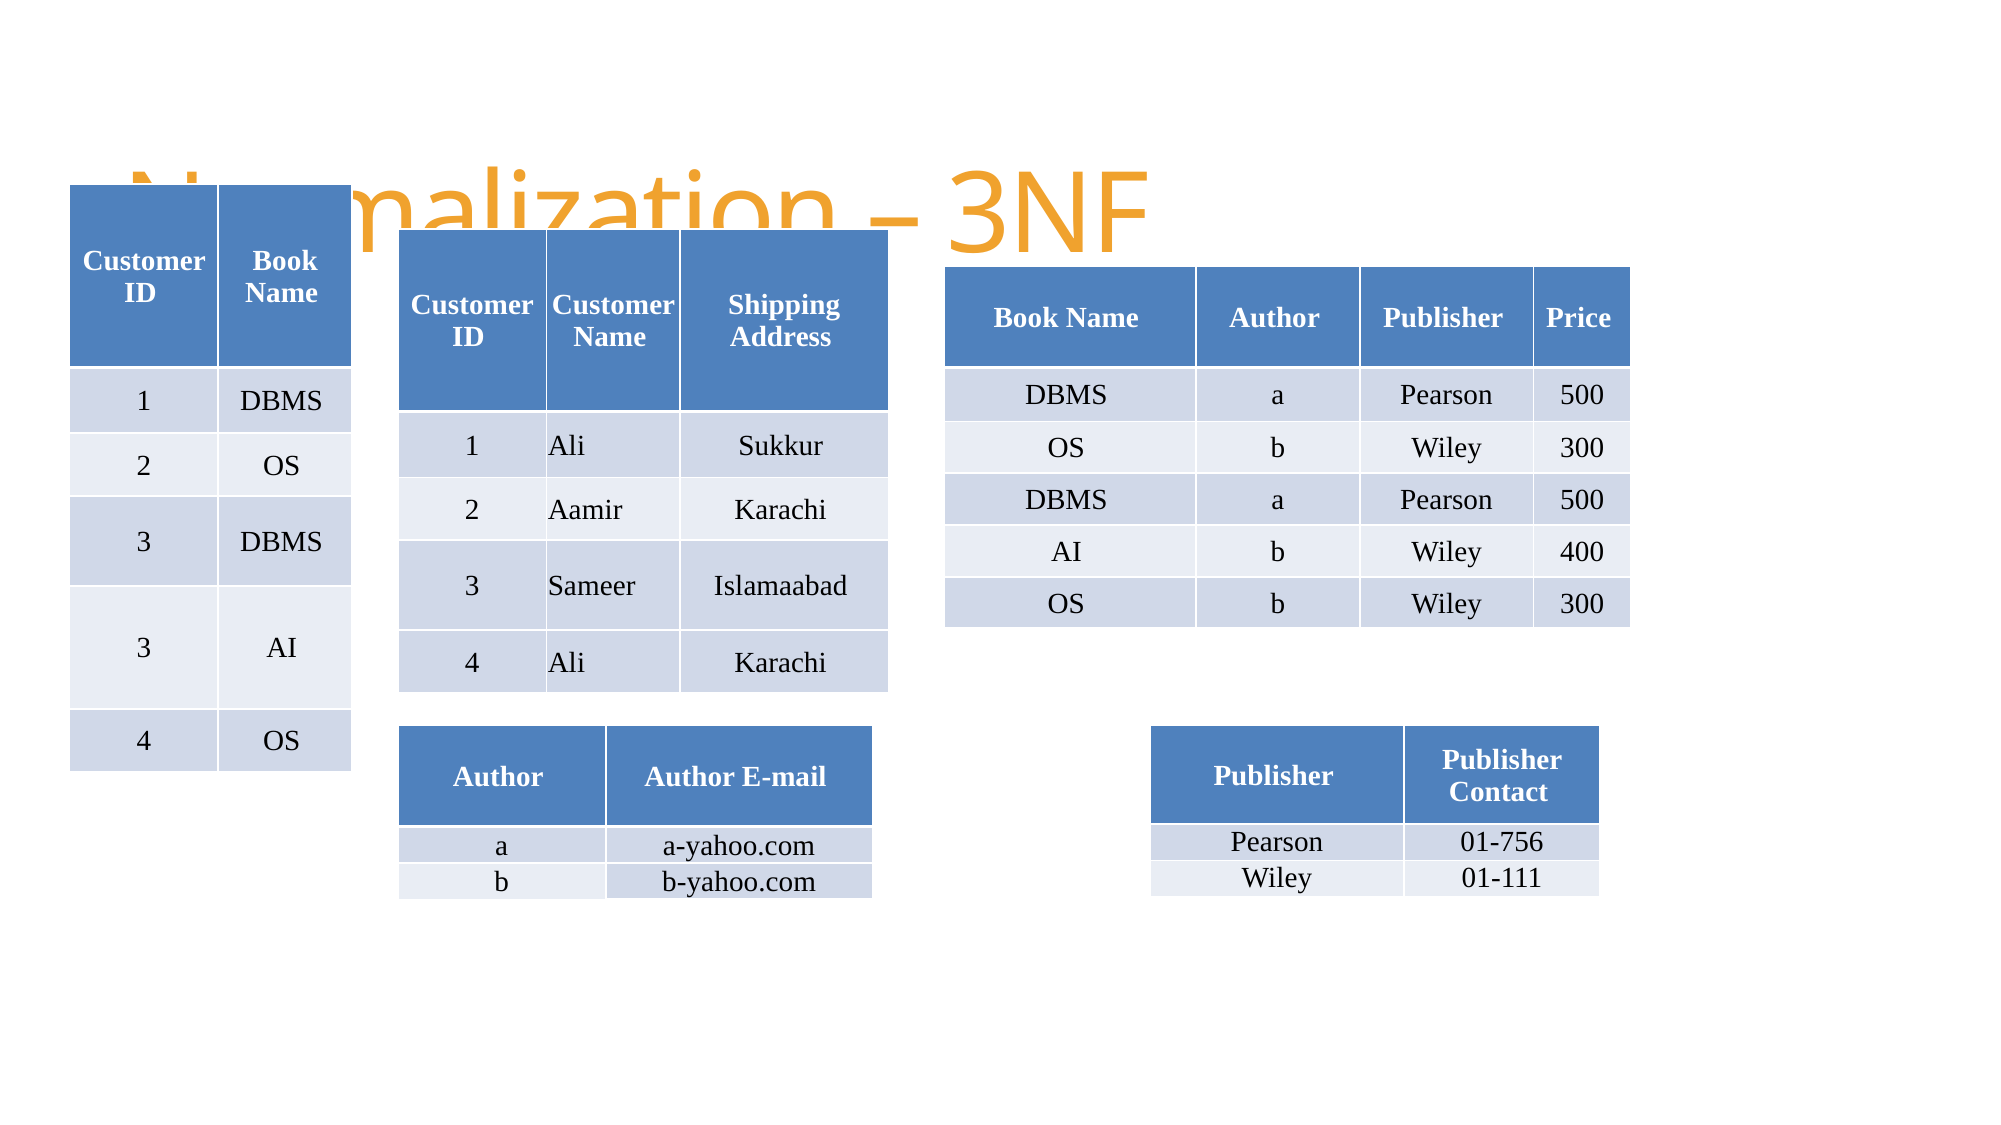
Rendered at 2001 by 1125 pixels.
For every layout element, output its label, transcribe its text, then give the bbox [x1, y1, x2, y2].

table_cell Karachi [681, 631, 888, 692]
table_cell 3 [399, 541, 546, 629]
table_cell b [399, 864, 605, 899]
table_header Publisher [1151, 726, 1403, 823]
table_cell 01-756 [1405, 825, 1599, 860]
table_cell 300 [1534, 422, 1630, 472]
table_cell a-yahoo.com [607, 828, 872, 862]
table_cell Islamaabad [681, 541, 888, 629]
table_cell DBMS [219, 369, 351, 432]
table_cell DBMS [945, 369, 1195, 421]
table_cell Wiley [1361, 578, 1533, 627]
table_cell a [1197, 369, 1359, 421]
table_cell a [399, 828, 605, 862]
table_header Author [399, 726, 605, 825]
table_header Shipping Address [681, 230, 888, 410]
table_header Customer ID [70, 185, 217, 366]
table_cell 500 [1534, 474, 1630, 524]
table_cell b [1197, 422, 1359, 472]
table_header Customer Name [547, 230, 679, 410]
title Normalization – 3NF [107, 81, 1875, 354]
table_cell OS [219, 710, 351, 771]
table_cell 400 [1534, 526, 1630, 576]
table_header Author E-mail [607, 726, 872, 825]
table_cell OS [945, 578, 1195, 627]
table_cell 300 [1534, 578, 1630, 627]
table_cell Sukkur [681, 413, 888, 477]
table_cell OS [945, 422, 1195, 472]
table_header Book Name [219, 185, 351, 366]
table_cell Pearson [1151, 825, 1403, 860]
table_header Price [1534, 267, 1630, 366]
table_cell DBMS [945, 474, 1195, 524]
table_cell Sameer [547, 541, 679, 629]
table_cell 2 [70, 434, 217, 495]
table_cell 500 [1534, 369, 1630, 421]
table_cell 3 [70, 587, 217, 708]
table_cell Pearson [1361, 369, 1533, 421]
table_cell b-yahoo.com [607, 864, 872, 898]
table_cell 4 [70, 710, 217, 771]
table_cell Aamir [547, 478, 679, 539]
table_cell Ali [547, 631, 679, 692]
table_cell 2 [399, 478, 546, 539]
table_cell DBMS [219, 497, 351, 585]
table_cell AI [219, 587, 351, 708]
table_cell 1 [70, 369, 217, 432]
table_cell Pearson [1361, 474, 1533, 524]
table_header Author [1197, 267, 1359, 366]
table_cell b [1197, 578, 1359, 627]
table_cell Wiley [1151, 861, 1403, 896]
table_cell b [1197, 526, 1359, 576]
table_cell AI [945, 526, 1195, 576]
table_cell a [1197, 474, 1359, 524]
table_cell 3 [70, 497, 217, 585]
table_cell Wiley [1361, 526, 1533, 576]
table_header Publisher [1361, 267, 1533, 366]
table_cell Karachi [681, 478, 888, 539]
table_header Publisher Contact [1405, 726, 1599, 823]
table_cell Ali [547, 413, 679, 477]
table_cell 1 [399, 413, 546, 477]
table_cell 4 [399, 631, 546, 692]
table_cell Wiley [1361, 422, 1533, 472]
table_header Book Name [945, 267, 1195, 366]
table_cell OS [219, 434, 351, 495]
table_header Customer ID [399, 230, 546, 410]
table_cell 01-111 [1405, 861, 1599, 896]
